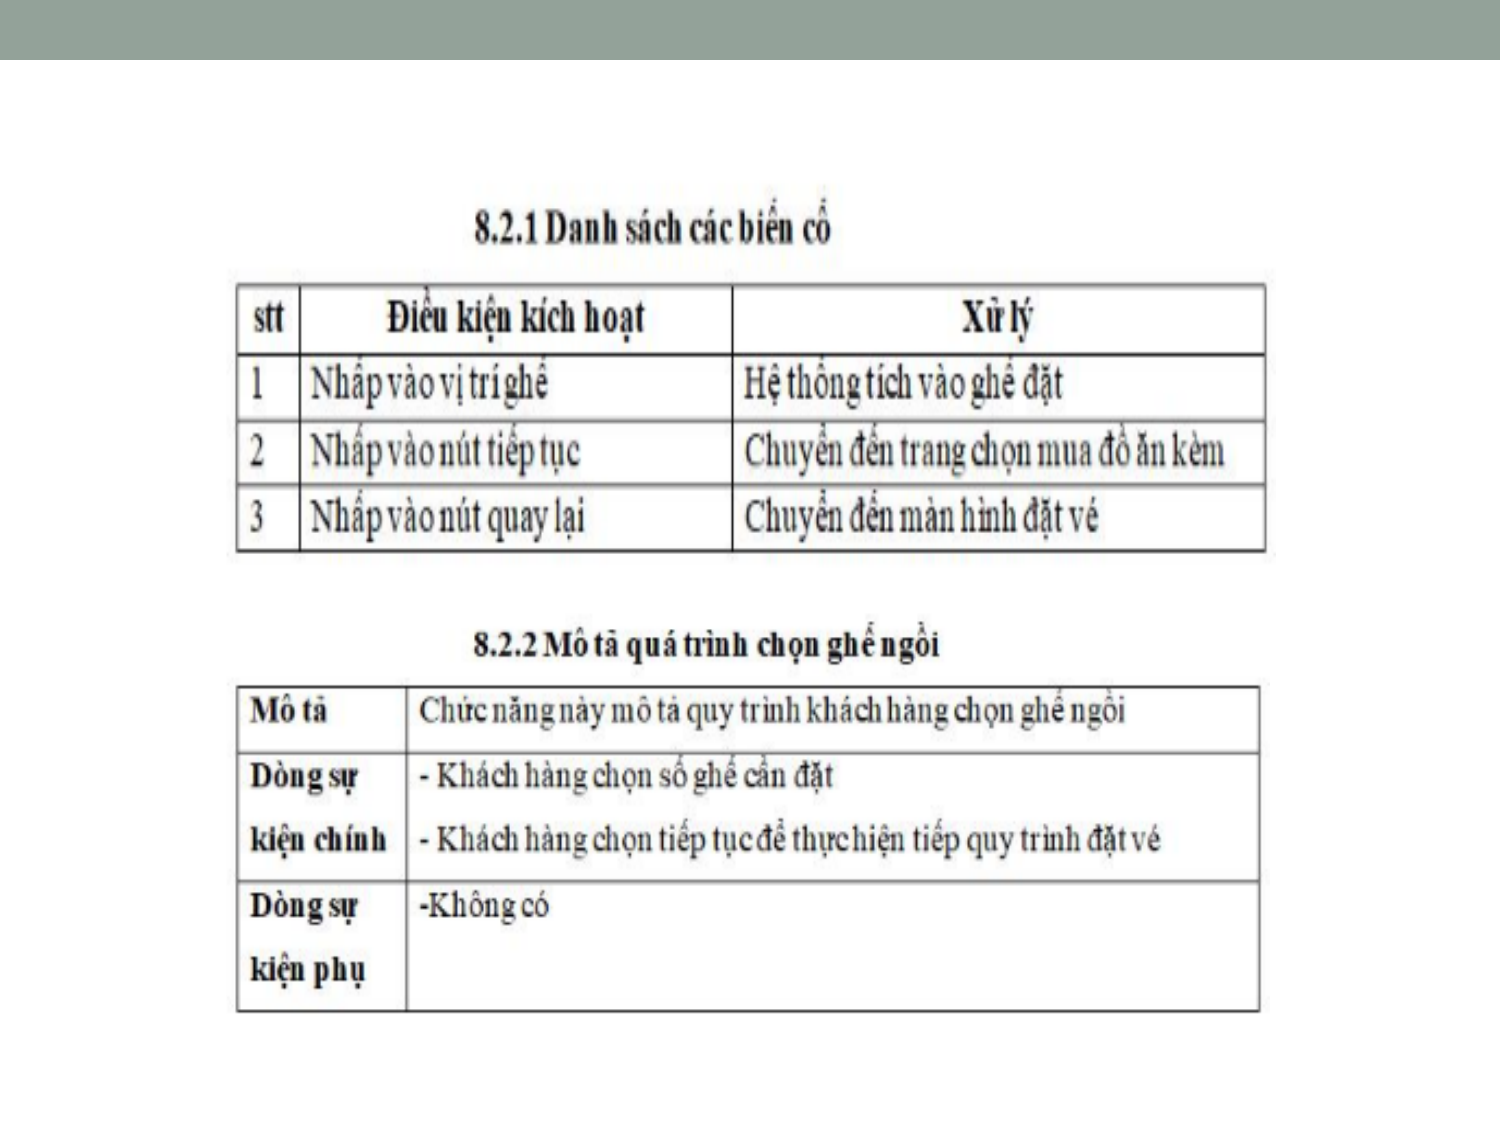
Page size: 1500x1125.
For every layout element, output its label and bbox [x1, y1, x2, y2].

picture [205, 179, 1276, 1024]
